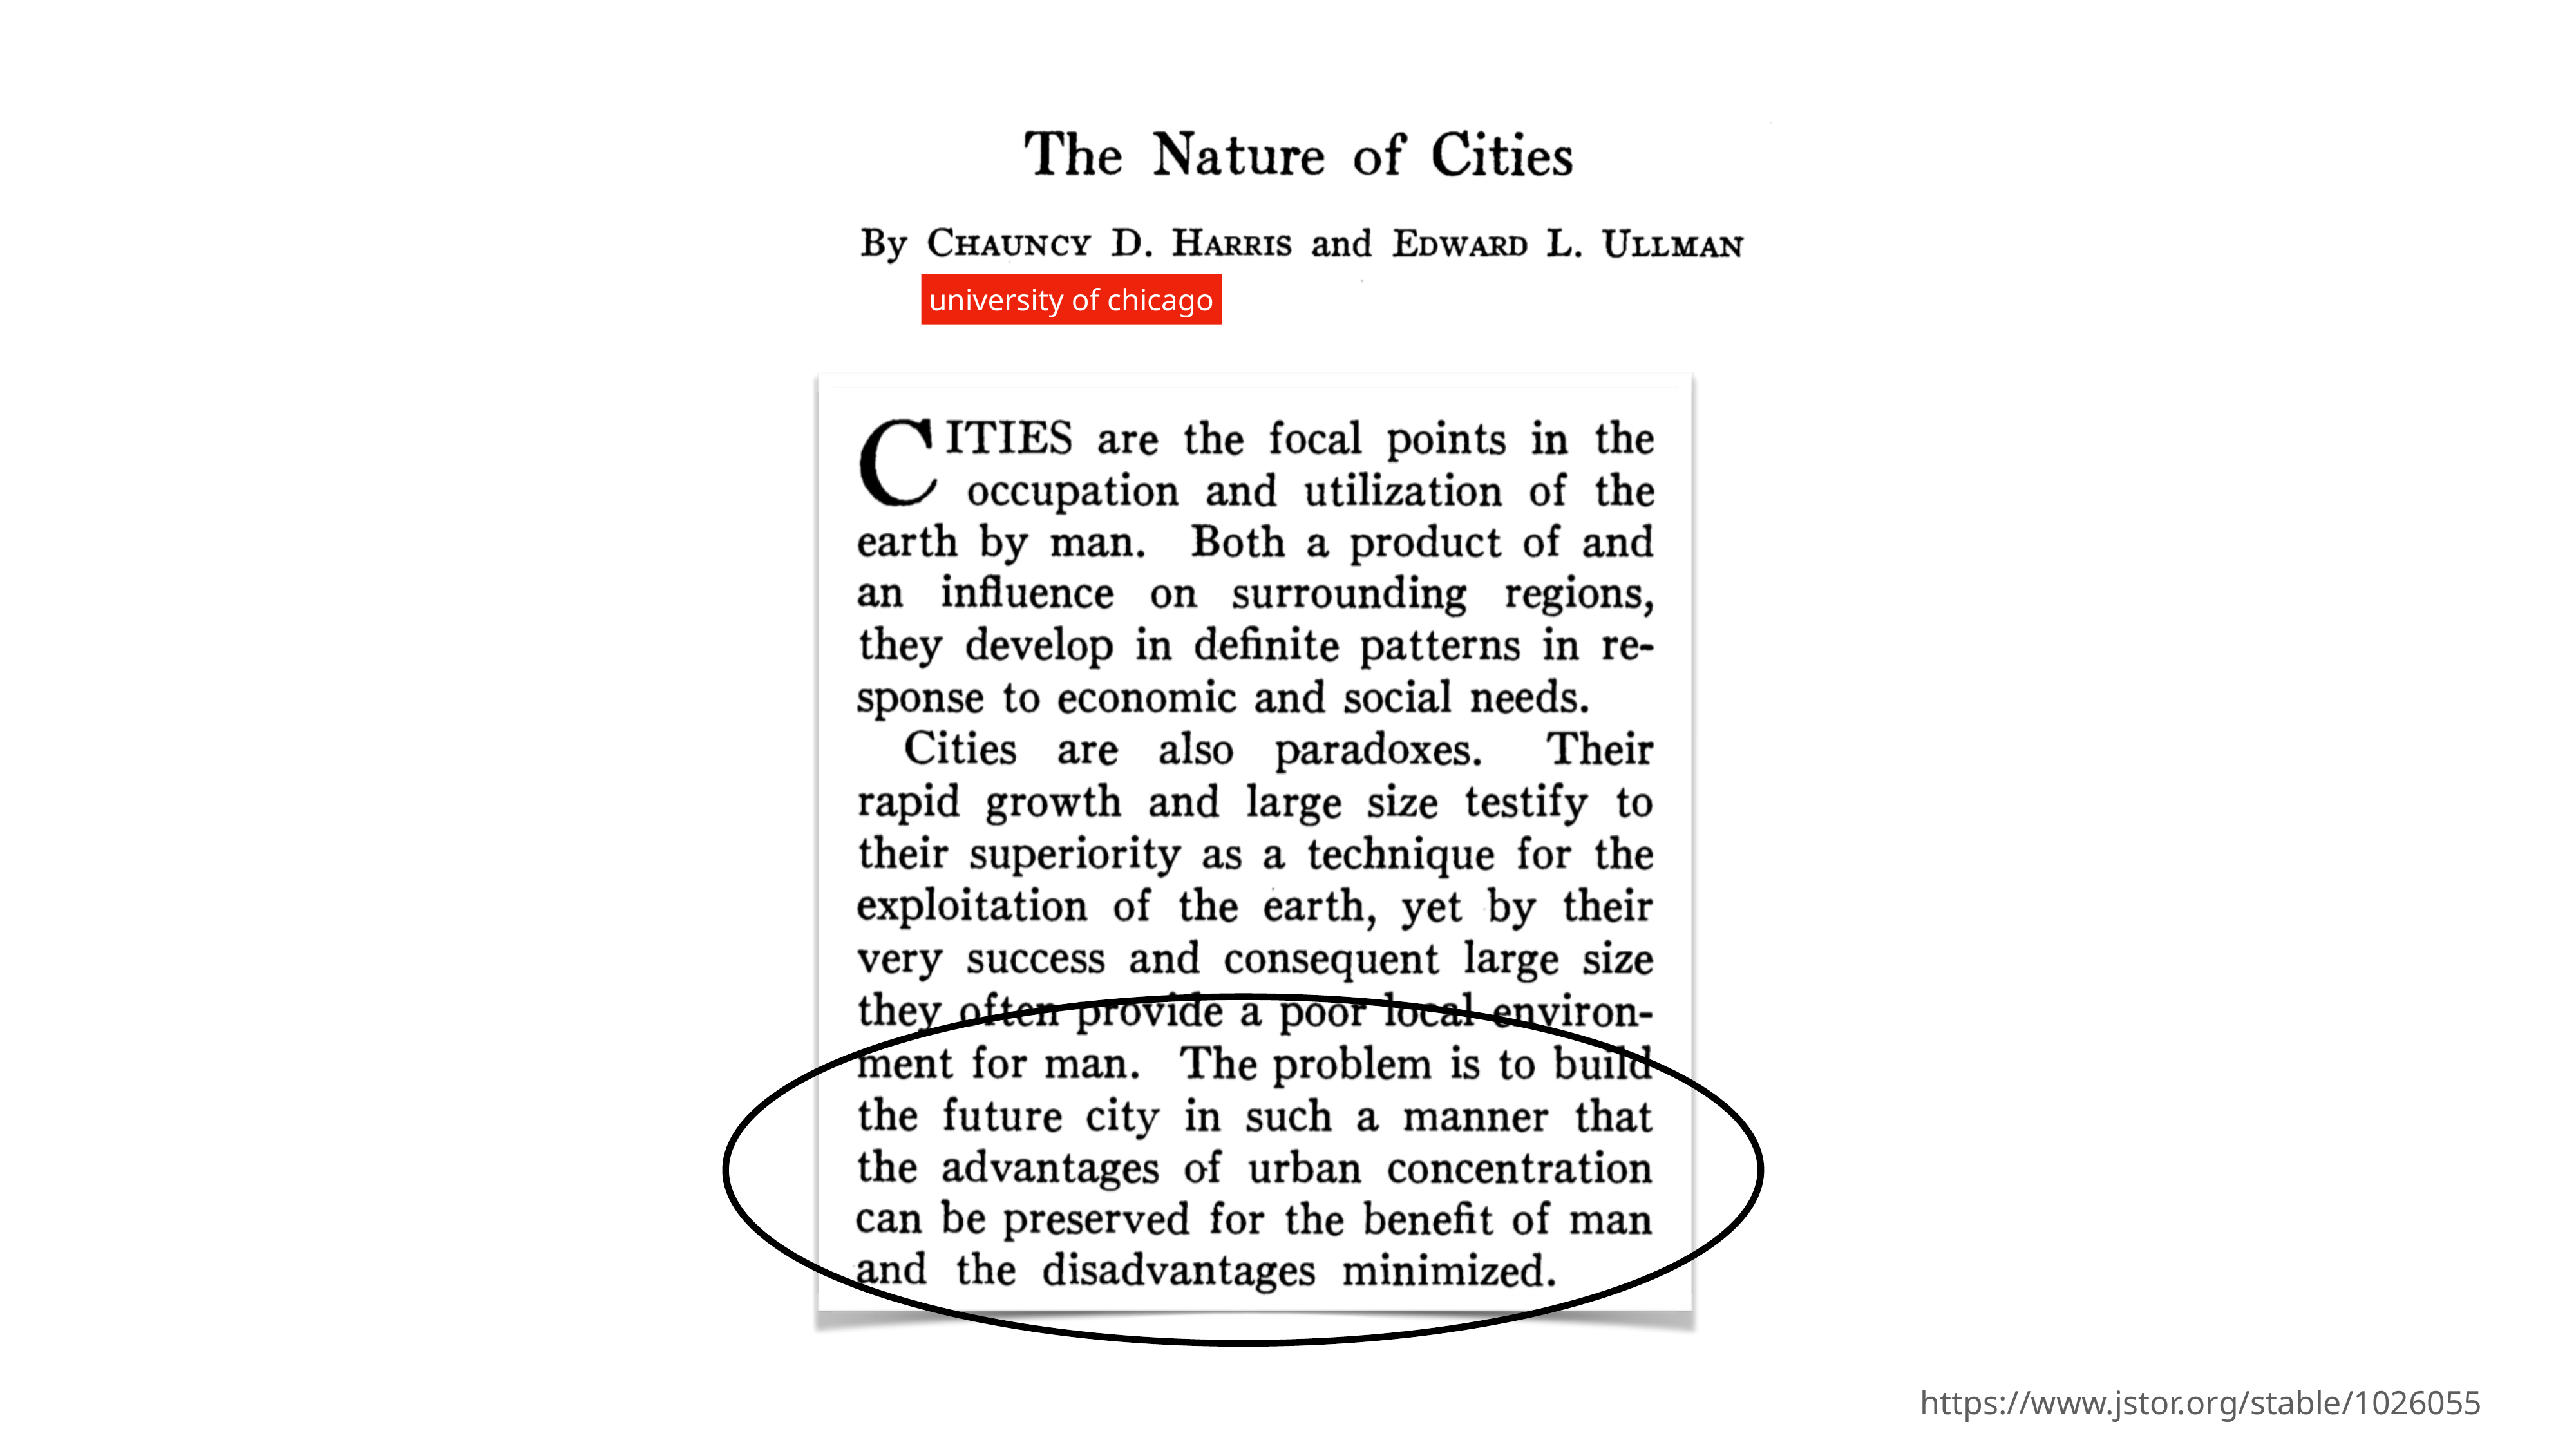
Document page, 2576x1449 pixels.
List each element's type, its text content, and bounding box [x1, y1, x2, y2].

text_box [811, 372, 1699, 1337]
text_box university of chicago [921, 298, 1222, 325]
text_box [1104, 1337, 1383, 1343]
text_box [1699, 1088, 1761, 1253]
picture [697, 23, 1879, 298]
text_box [725, 1074, 811, 1266]
text_box https://www.jstor.org/stable/1026055 [1915, 1377, 2488, 1426]
